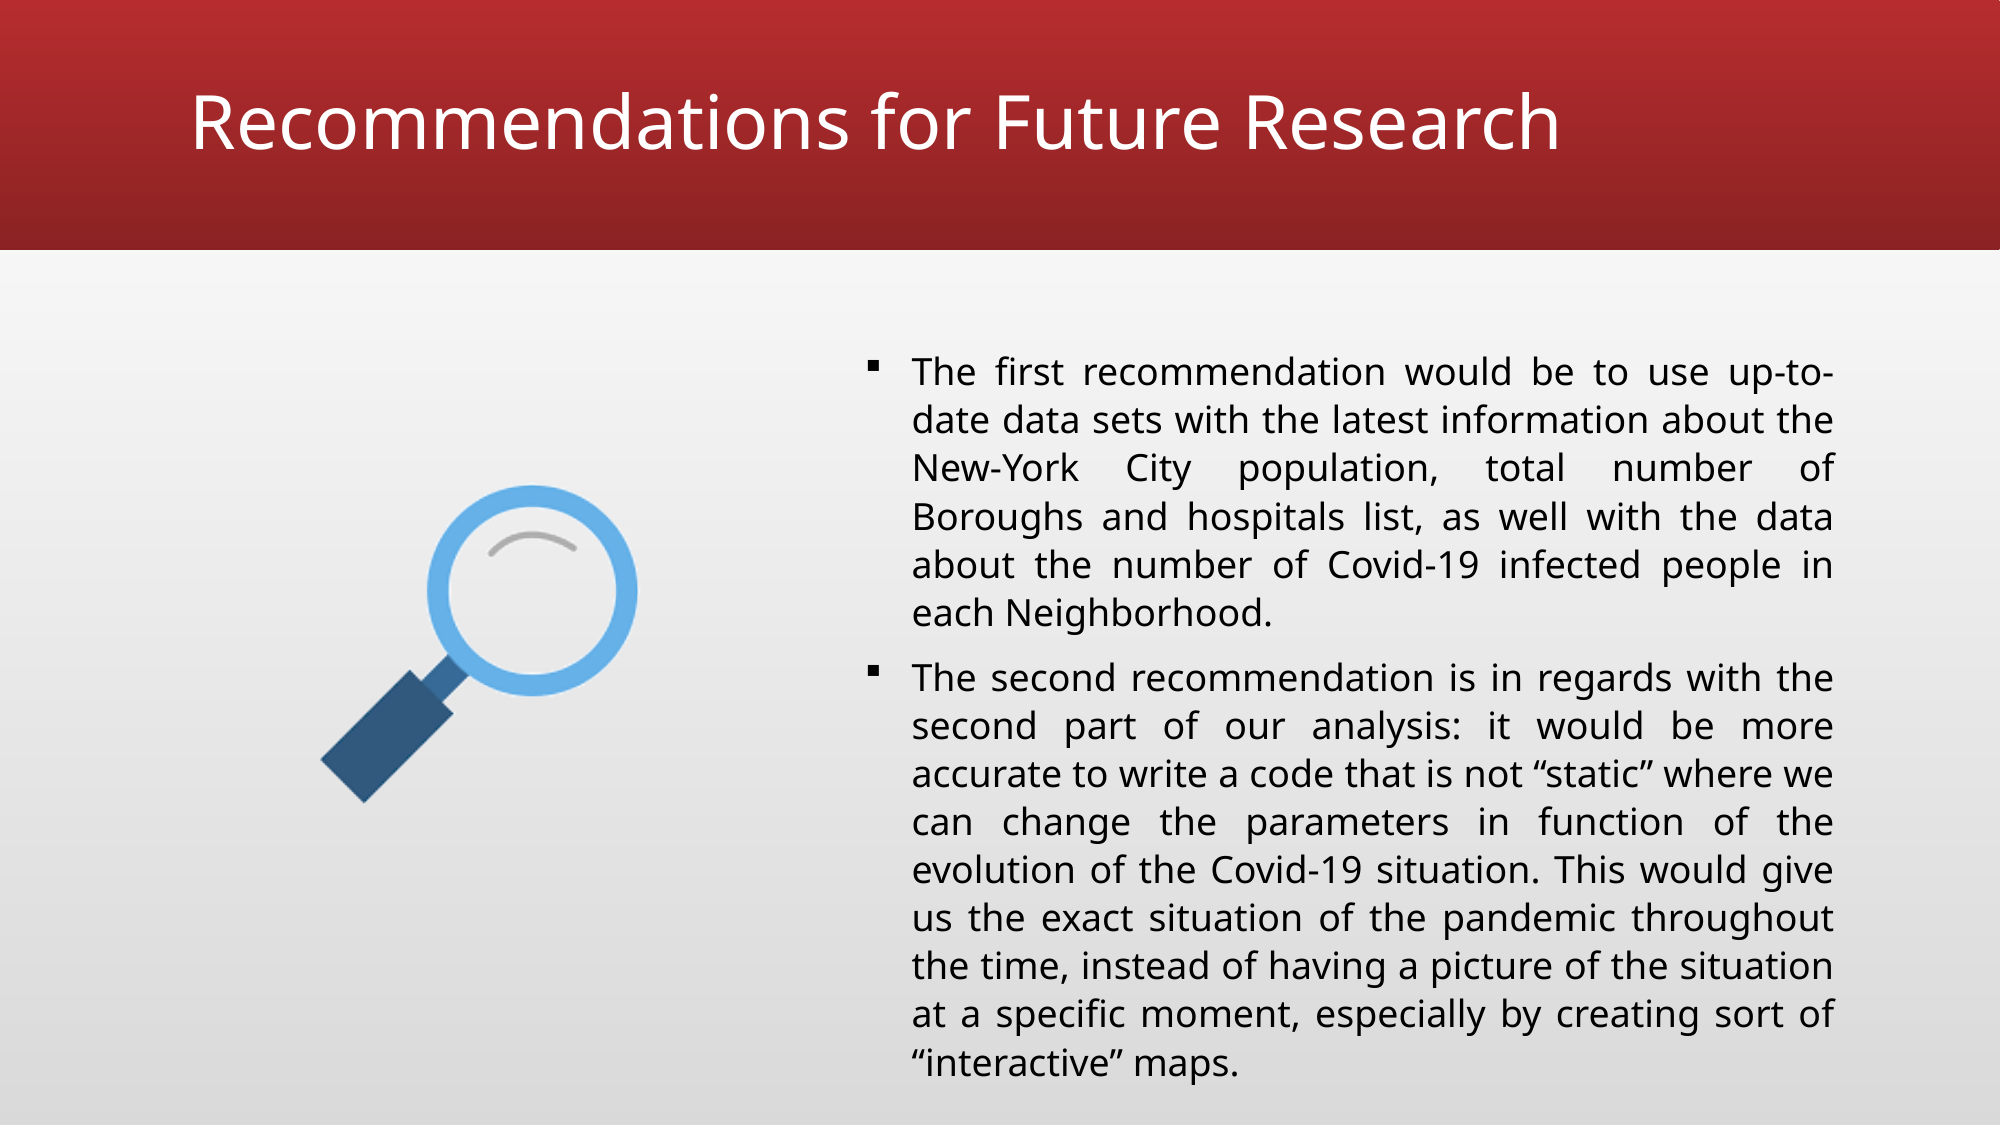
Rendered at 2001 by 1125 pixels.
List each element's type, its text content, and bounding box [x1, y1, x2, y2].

picture [224, 399, 725, 900]
title Recommendations for Future Research [174, 16, 1825, 234]
text_box The first recommendation would be to use up-to-date data sets with the latest information about the New-York City population, total number of Boroughs and hospitals list, as well with the data about the number of Covid-19 infected people in each Neighborhood. The second recommendation is in regards with the second part of our analysis: it would be more accurate to write a code that is not “static” where we can change the parameters in function of the evolution of the Covid-19 situation. This would give us the exact situation of the pandemic throughout the time, instead of having a picture of the situation at a specific moment, especially by creating sort of “interactive” maps. [849, 337, 1850, 1091]
